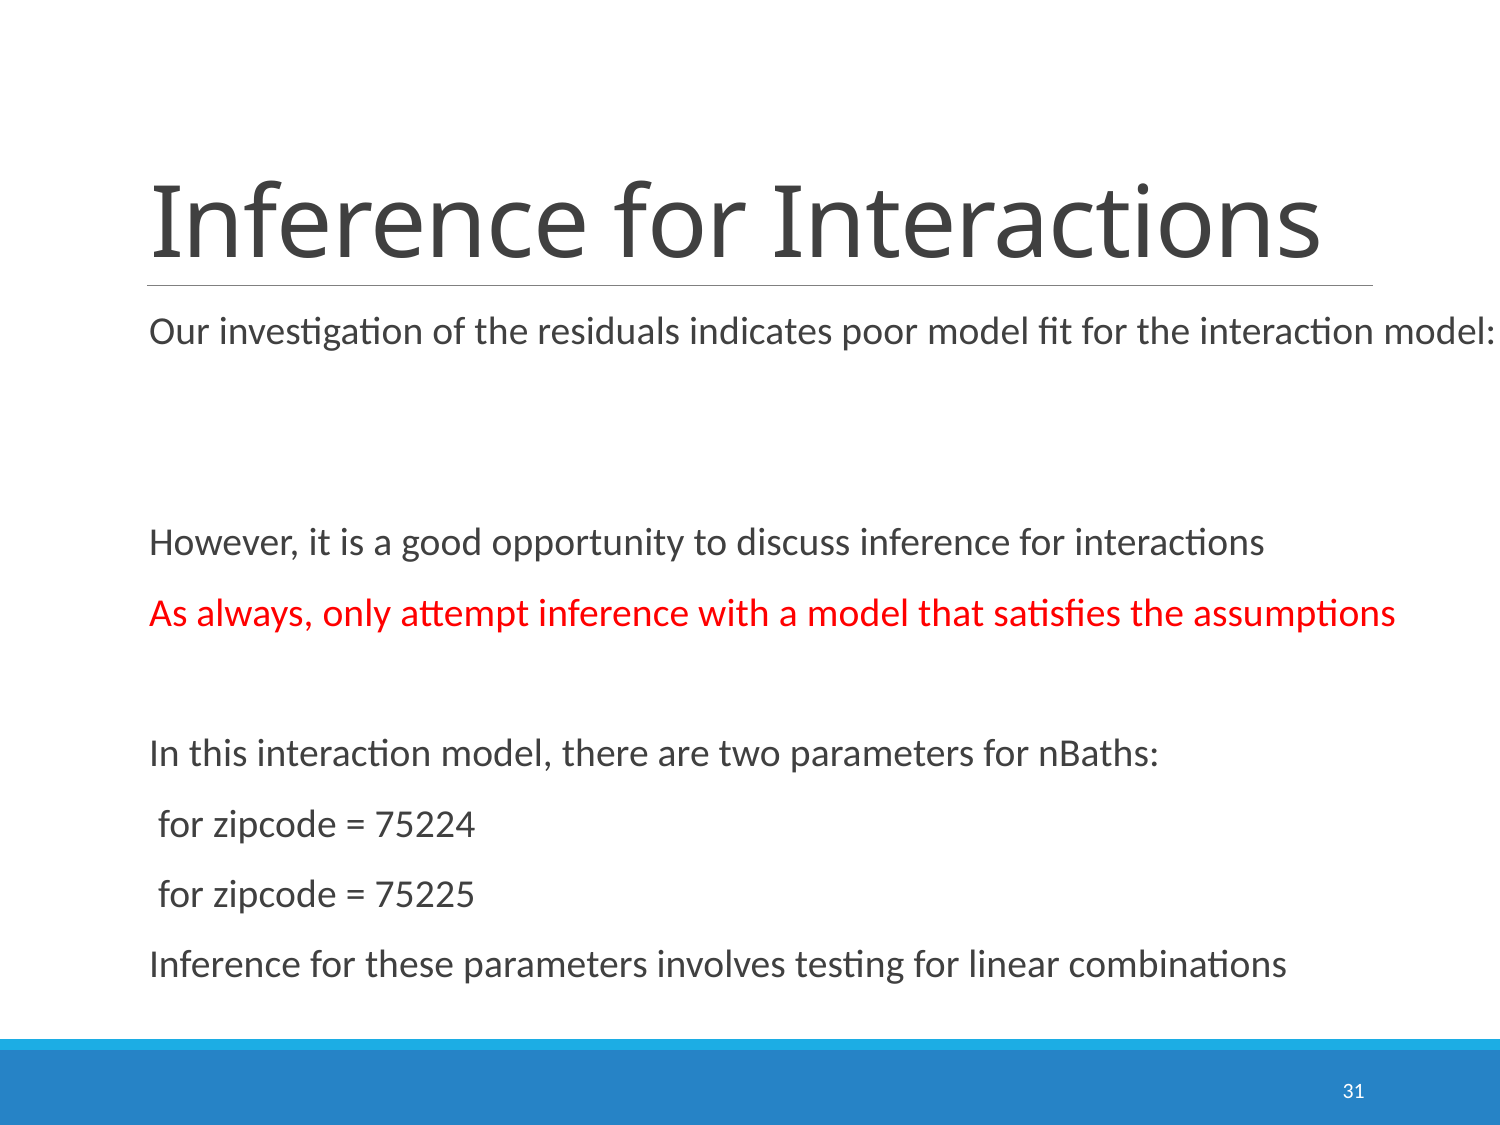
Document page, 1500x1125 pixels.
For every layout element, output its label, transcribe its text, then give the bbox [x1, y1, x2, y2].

slide_number 31 [1218, 1059, 1380, 1120]
title Inference for Interactions [135, 47, 1373, 285]
